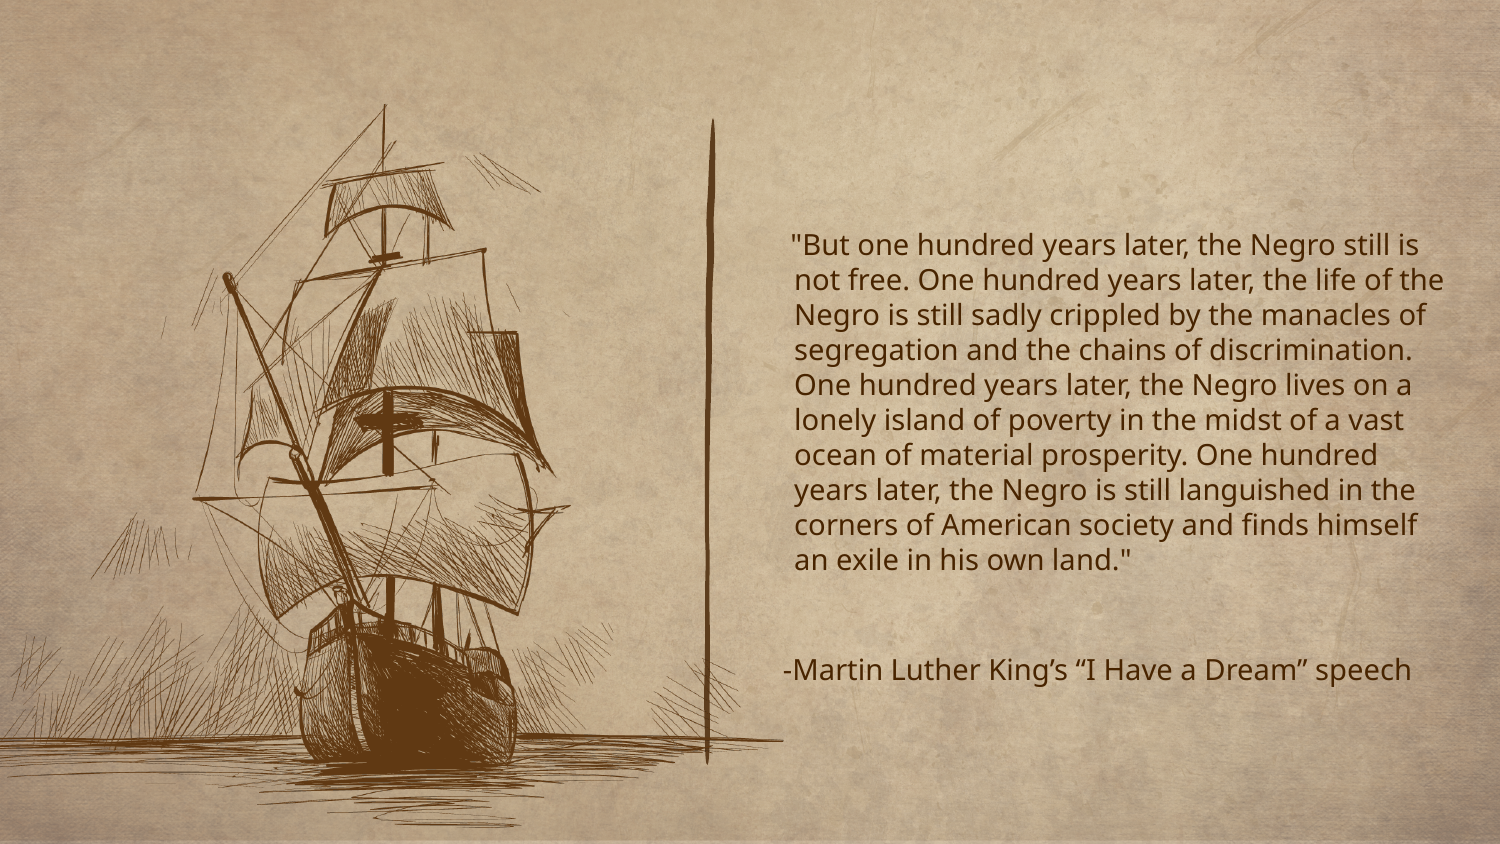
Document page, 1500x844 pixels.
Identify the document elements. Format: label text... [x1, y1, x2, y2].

picture [0, 0, 1500, 844]
subtitle "But one hundred years later, the Negro still is not free. One hundred years later, the life of the Negro is still sadly crippled by the manacles of segregation and the chains of discrimination. One hundred years later, the Negro lives on a lonely island of poverty in the midst of a vast ocean of material prosperity. One hundred years later, the Negro is still languished in the corners of American society and finds himself an exile in his own land." -Martin Luther King’s “I Have a Dream” speech [788, 211, 1461, 721]
